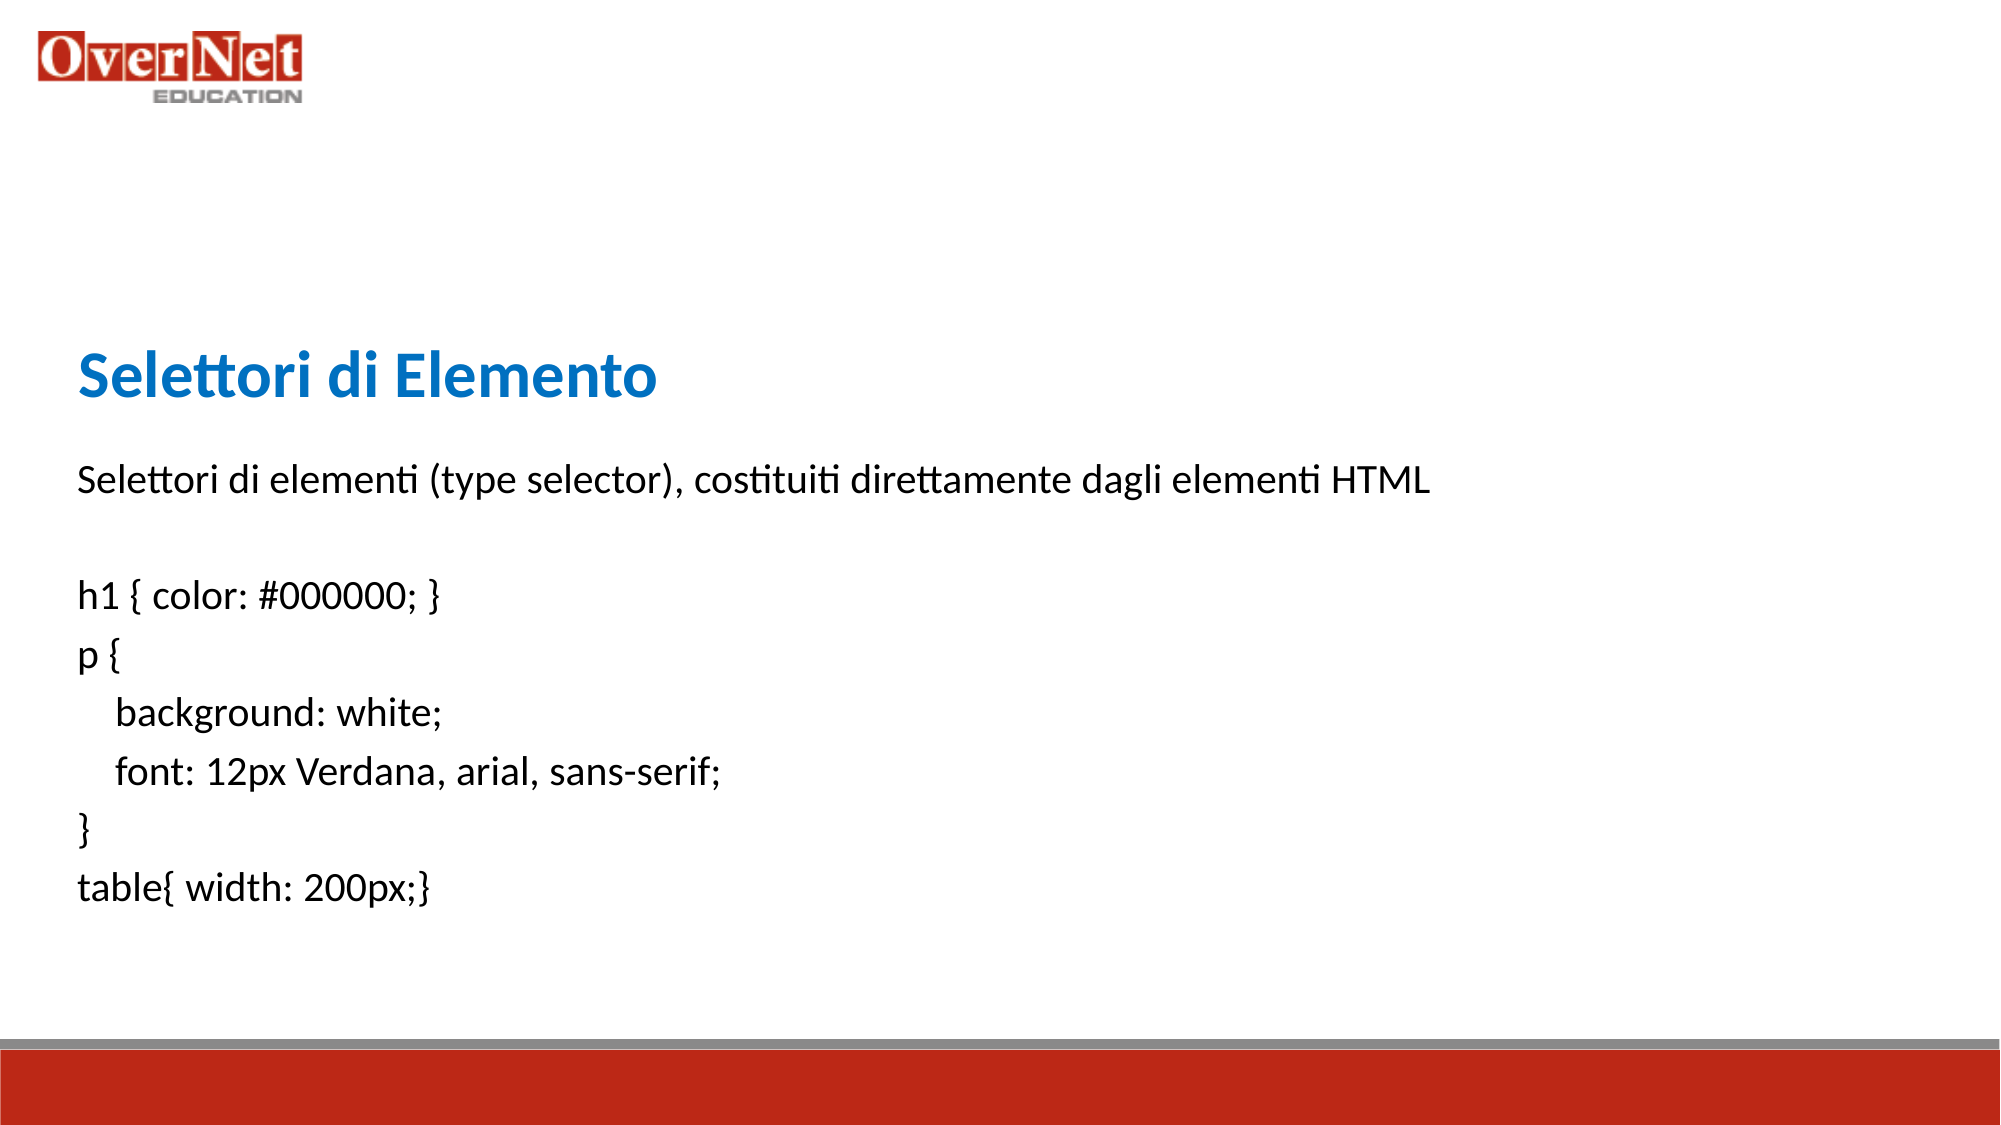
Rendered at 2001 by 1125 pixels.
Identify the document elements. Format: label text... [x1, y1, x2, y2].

text_box Selettori di Elemento [63, 231, 808, 419]
picture [35, 31, 304, 103]
text_box Selettori di elementi (type selector), costituiti direttamente dagli elementi HTML h1 { color: #000000; } p { background: white; font: 12px Verdana, arial, sans-serif; } table{ width: 200px;} [62, 444, 1530, 964]
